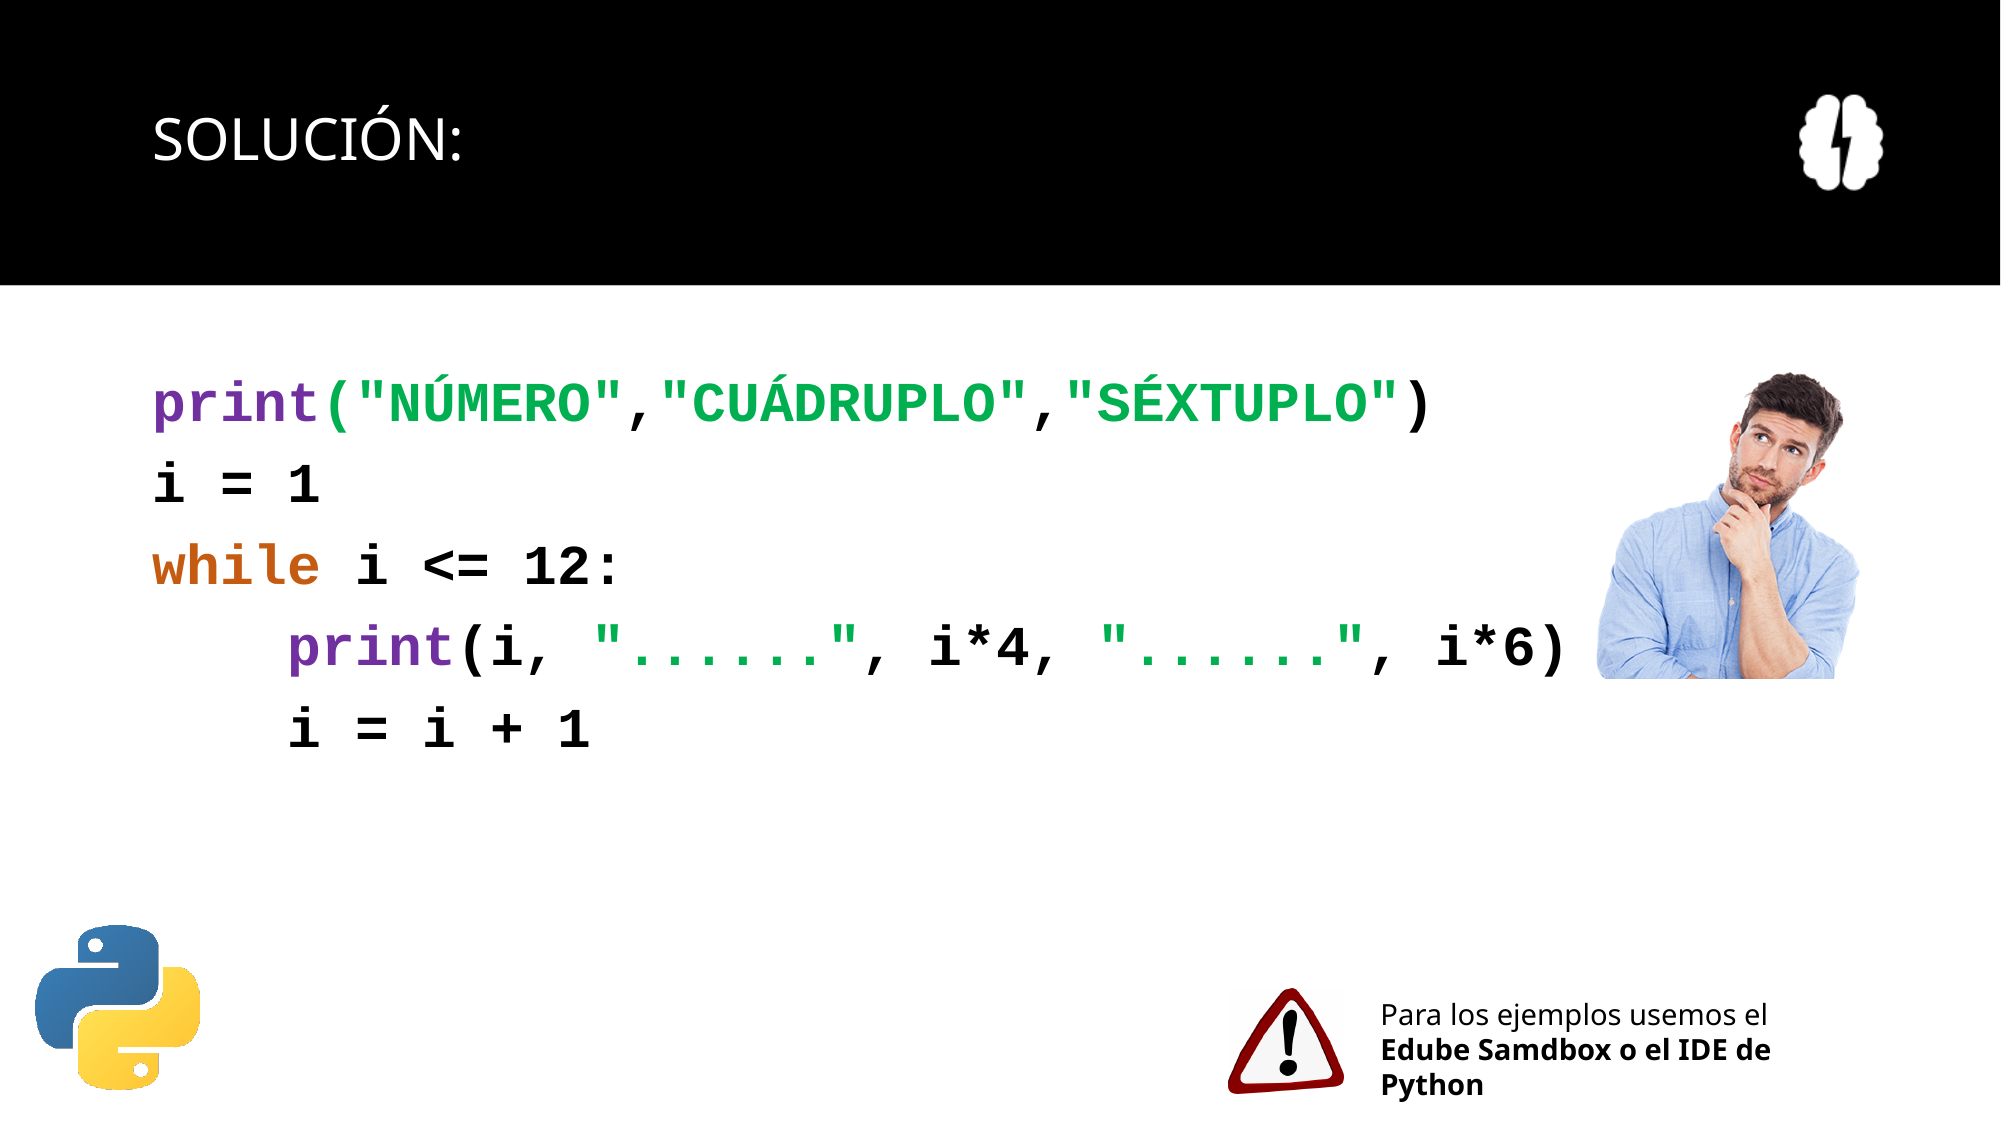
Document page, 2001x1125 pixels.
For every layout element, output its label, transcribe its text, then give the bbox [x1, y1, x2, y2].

list print("NÚMERO","CUÁDRUPLO","SÉXTUPLO") i = 1 while i <= 12: print(i, "......", i*4, "......", i*6) i = i + 1 [137, 364, 1863, 1009]
picture [0, 0, 2001, 1125]
text_box Para los ejemplos usemos el Edube Samdbox o el IDE de Python [1365, 988, 1863, 1109]
title SOLUCIÓN: [137, 89, 1682, 194]
